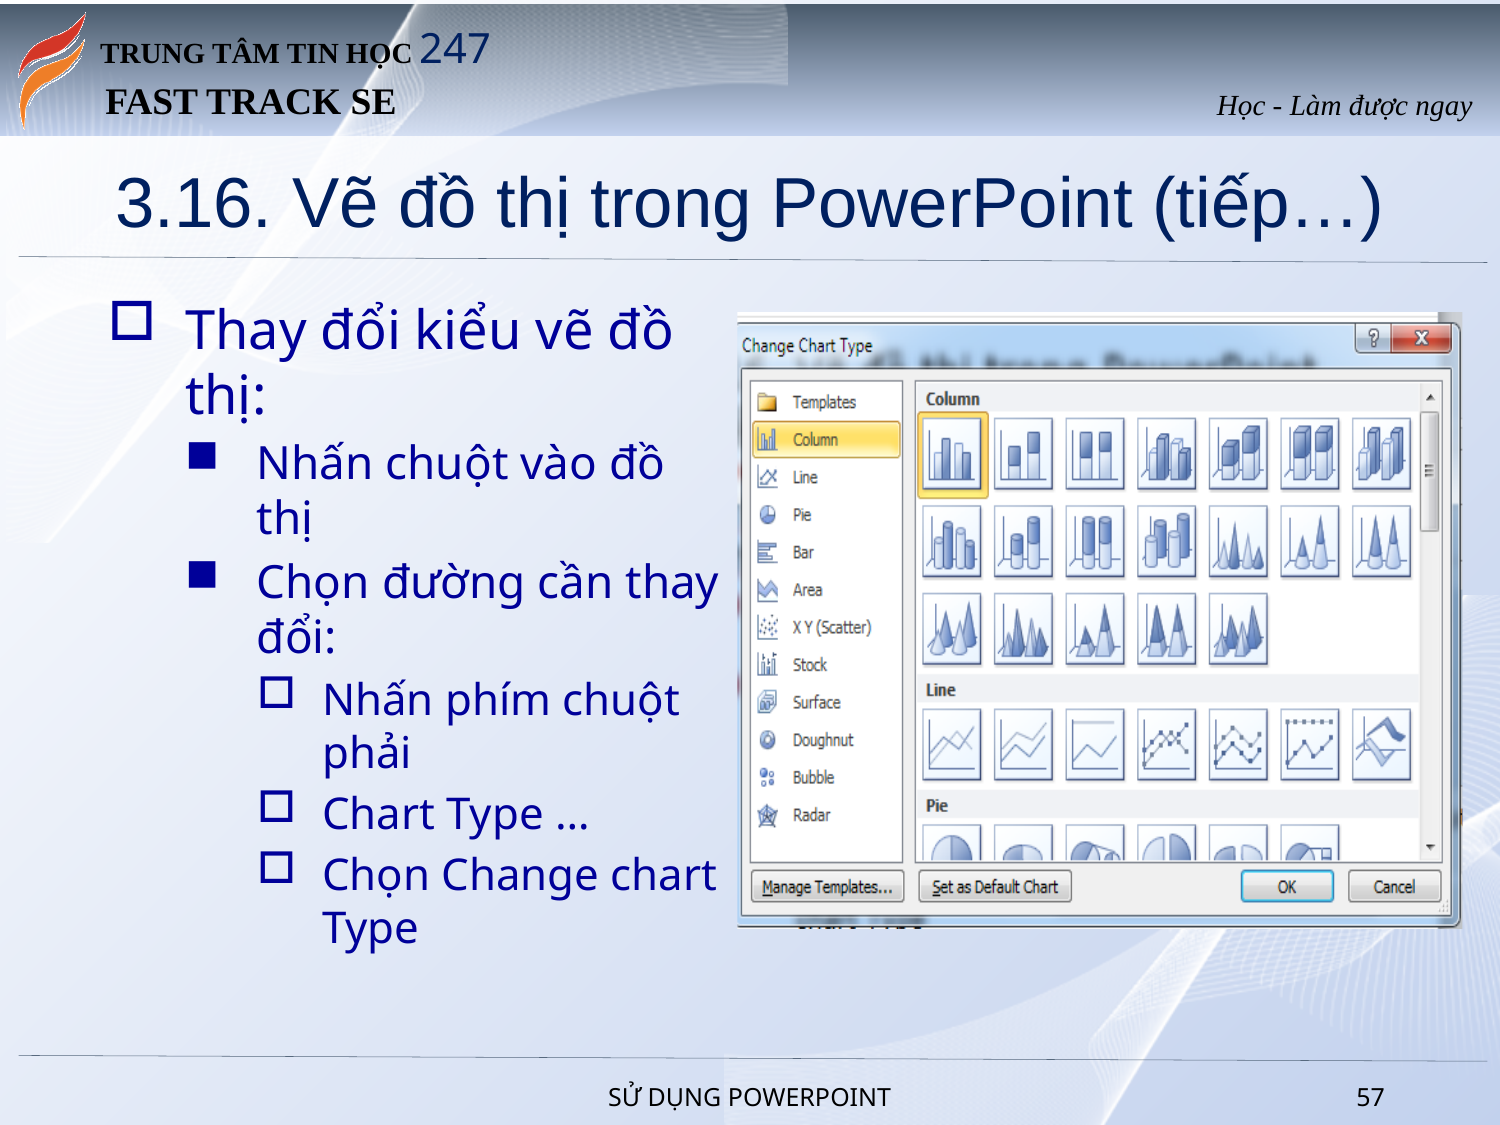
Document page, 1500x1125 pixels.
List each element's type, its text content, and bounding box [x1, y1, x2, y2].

picture [374, 45, 384, 50]
picture [450, 38, 458, 50]
list Thay đổi kiểu vẽ đồ thị: Nhấn chuột vào đồ thị Chọn đường cần thay đổi: Nhấn phím chuột phải Chart Type … Chọn Change chart Type [92, 287, 737, 988]
title 3.16. Vẽ đồ thị trong PowerPoint (tiếp…) [94, 50, 1407, 250]
picture [112, 45, 122, 50]
picture [6, 0, 1500, 1125]
footer SỬ DỤNG POWERPOINT [512, 1074, 988, 1114]
slide_number 56 [1074, 1074, 1400, 1114]
